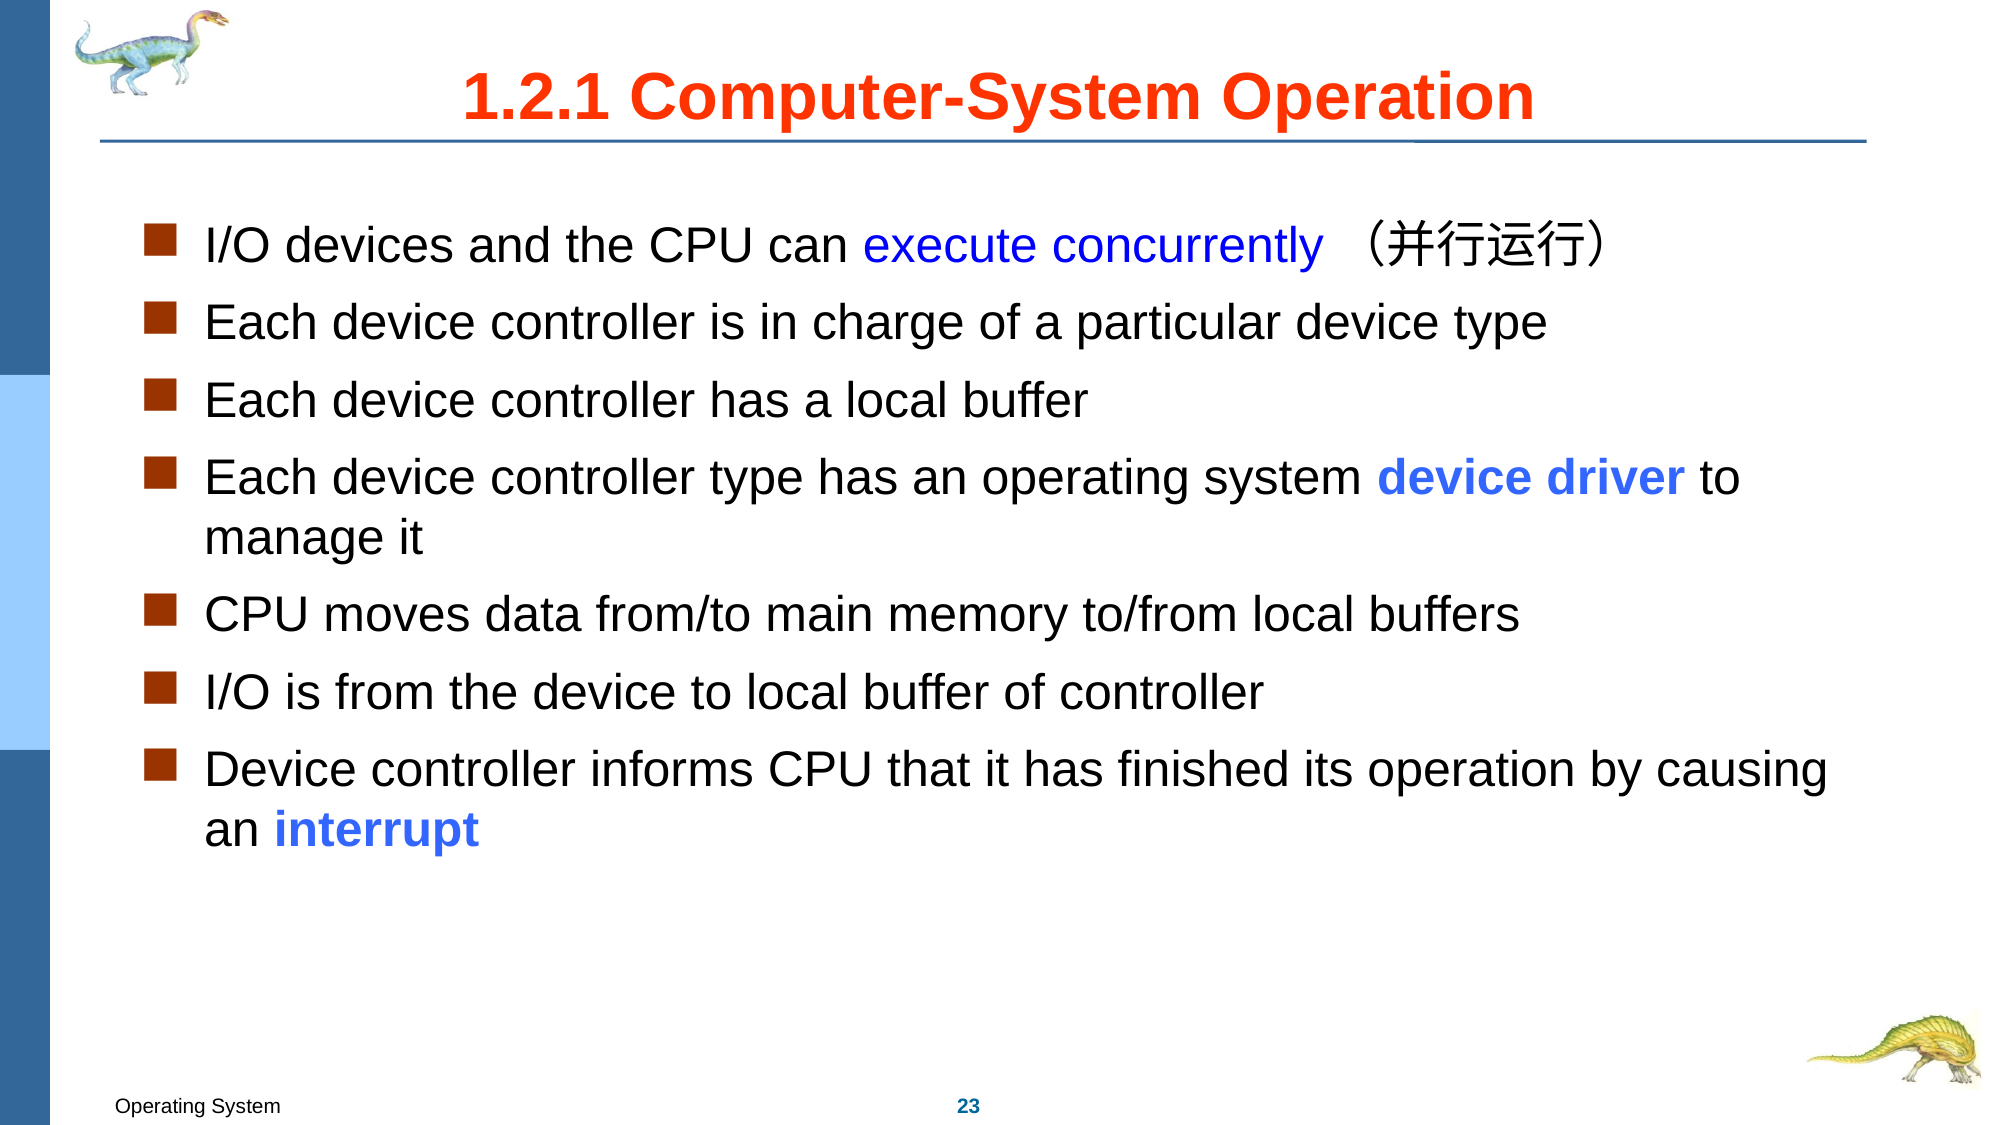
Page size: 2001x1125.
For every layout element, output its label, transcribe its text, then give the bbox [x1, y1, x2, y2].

title 1.2.1 Computer-System Operation [99, 45, 1900, 141]
picture [1804, 1007, 1982, 1090]
picture [62, 0, 246, 105]
list I/O devices and the CPU can execute concurrently（并行运行） Each device controller is in charge of a particular device type Each device controller has a local buffer Each device controller type has an operating system device driver to manage it CPU moves data from/to main memory to/from local buffers I/O is from the device to local buffer of controller Device controller informs CPU that it has finished its operation by causing an interrupt [132, 204, 1900, 948]
